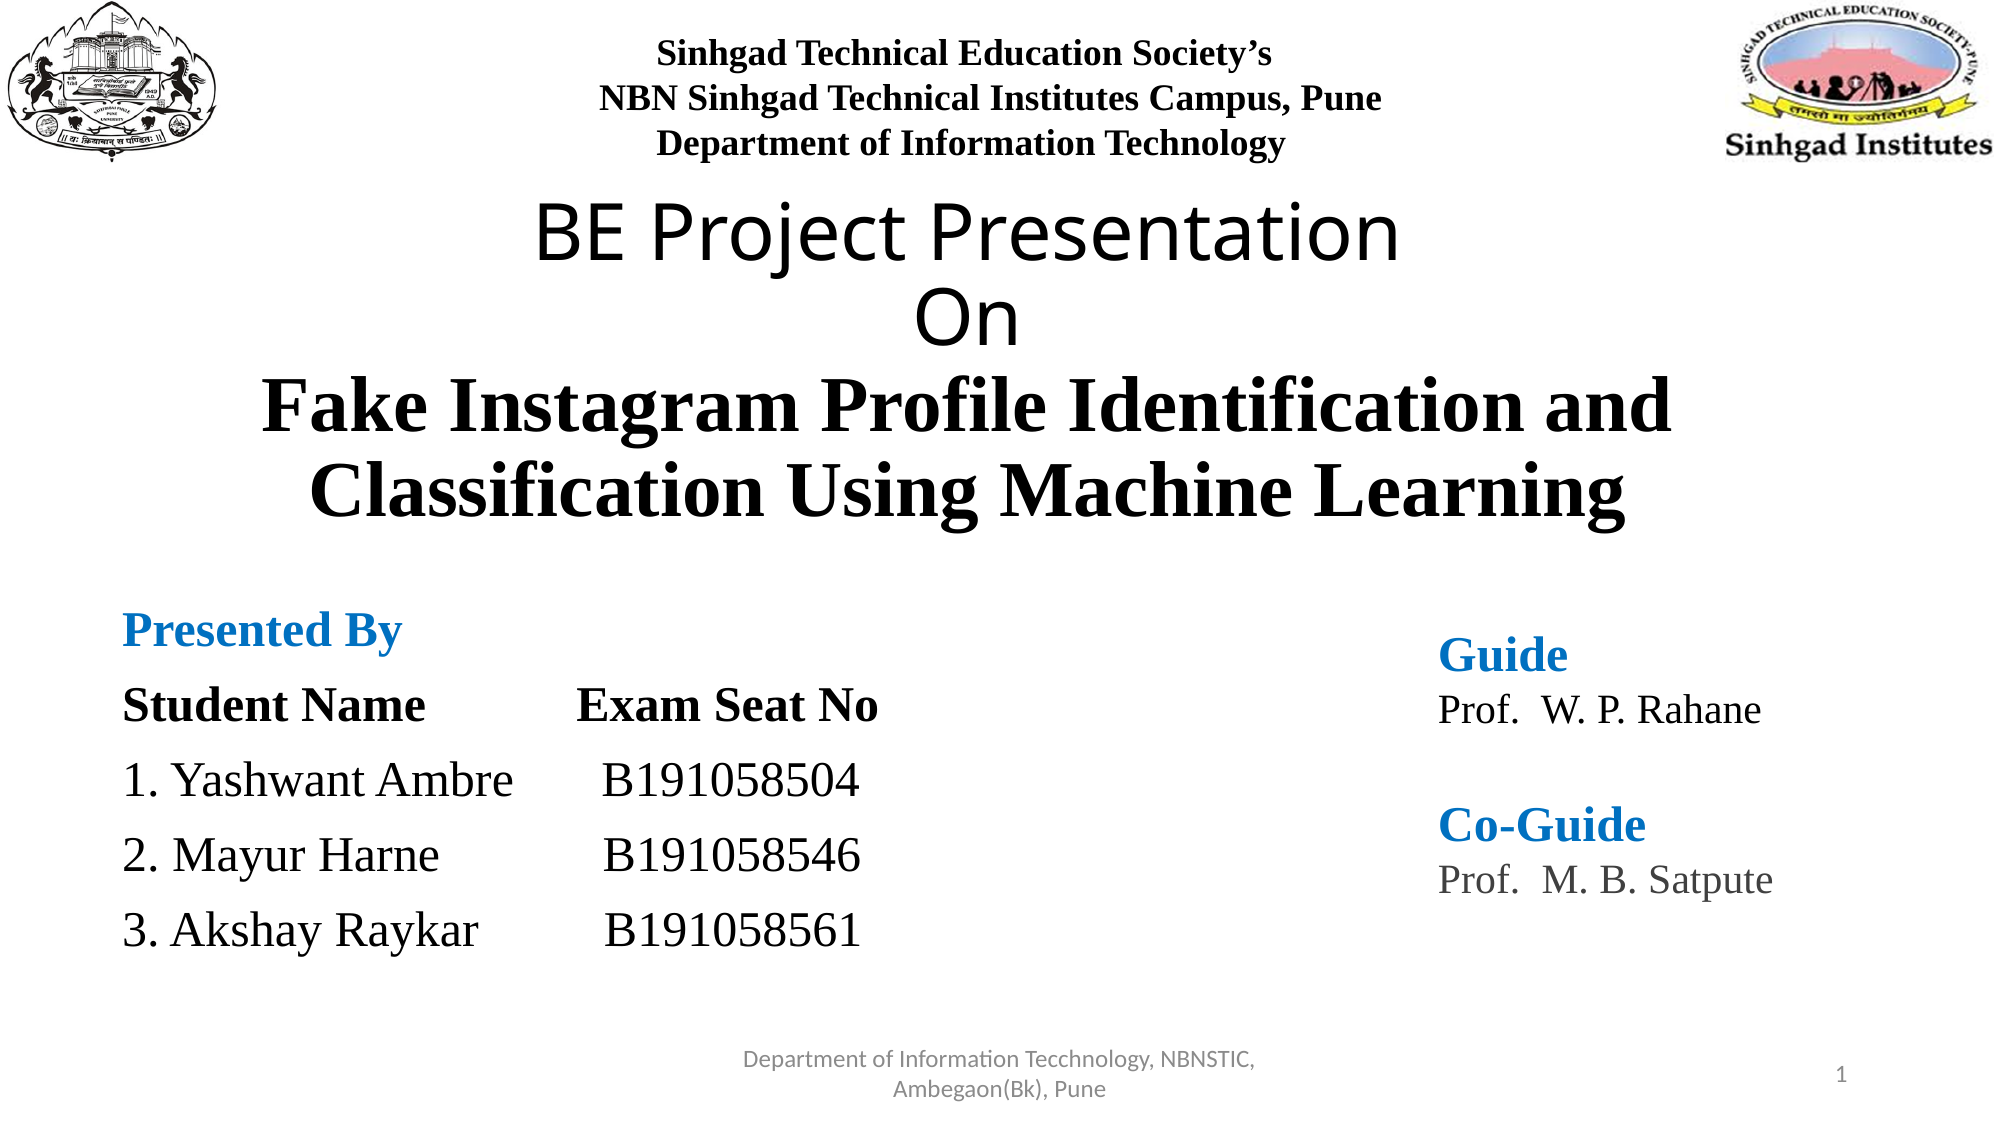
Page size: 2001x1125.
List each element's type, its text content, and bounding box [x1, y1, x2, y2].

text_box Sinhgad Technical Education Society’s NBN Sinhgad Technical Institutes Campus, Pune Department of Information Technology [574, 20, 1625, 171]
slide_number 1 [1412, 1042, 1863, 1103]
picture [0, 0, 223, 163]
picture [1724, 0, 1994, 163]
text_box Guide Prof. W. P. Rahane Co-Guide Prof. M. B. Satpute [1423, 614, 1861, 959]
subtitle Presented By Student Name Exam Seat No 1. Yashwant Ambre B191058504 2. Mayur Harne B191058546 3. Akshay Raykar B191058561 [107, 596, 1146, 868]
footer Department of Information Tecchnology, NBNSTIC, Ambegaon(Bk), Pune [662, 1042, 1338, 1103]
title BE Project Presentation On Fake Instagram Profile Identification and Classification Using Machine Learning [67, 183, 1869, 576]
